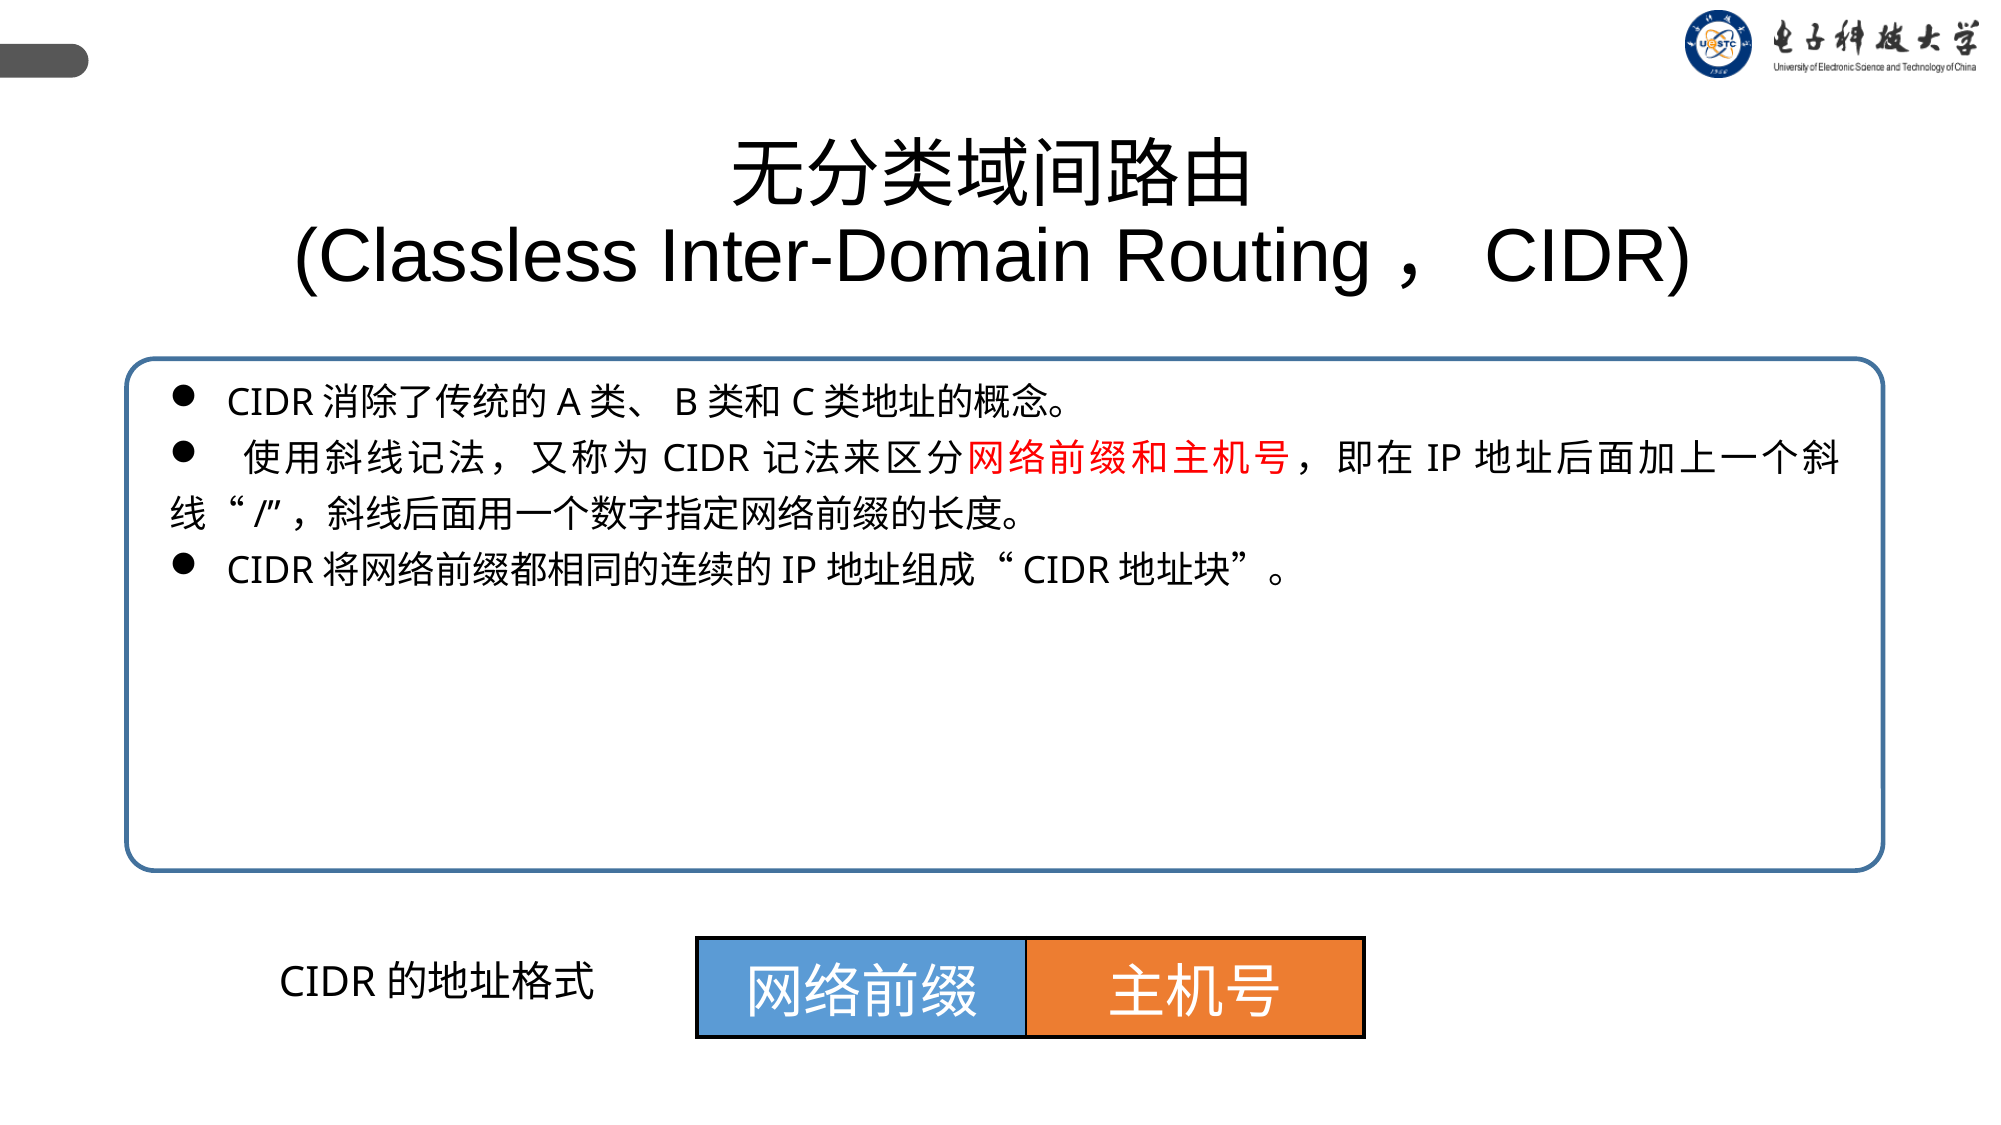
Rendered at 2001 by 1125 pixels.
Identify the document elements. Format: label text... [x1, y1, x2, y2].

table_header 网络前缀 [699, 940, 1025, 1035]
title 无分类域间路由 (Classless Inter-Domain Routing，CIDR) [3, 128, 1983, 233]
picture [1685, 10, 1979, 78]
table_header 主机号 [1027, 940, 1362, 1035]
list CIDR消除了传统的A类、B类和C类地址的概念。 使用斜线记法，又称为CIDR记法来区分网络前缀和主机号，即在IP地址后面加上一个斜线“/”，斜线后面用一个数字指定网络前缀的长度。 CIDR将网络前缀都相同的连续的IP地址组成“CIDR地址块”。 [154, 359, 1855, 913]
text_box [125, 357, 1885, 872]
text_box CIDR的地址格式 [264, 947, 610, 1013]
